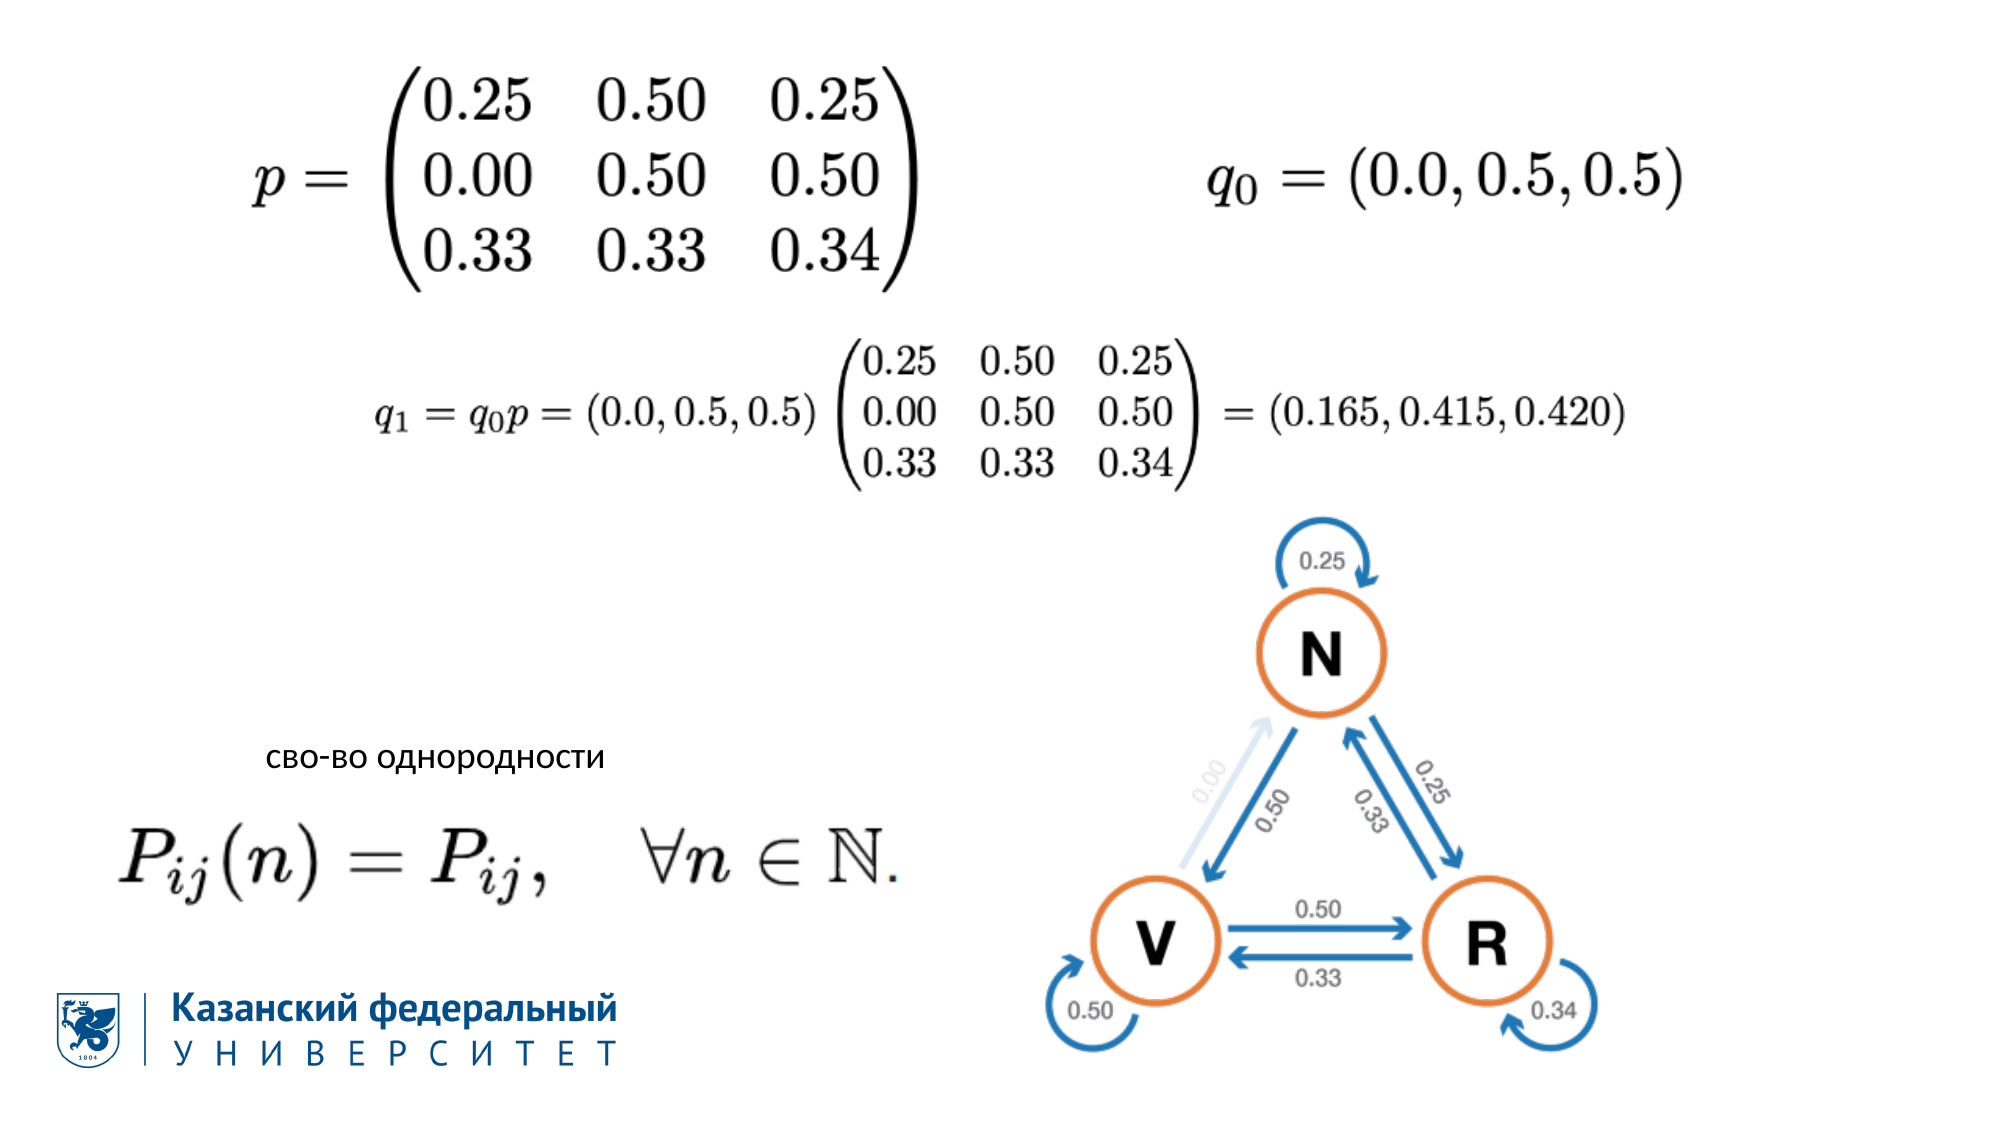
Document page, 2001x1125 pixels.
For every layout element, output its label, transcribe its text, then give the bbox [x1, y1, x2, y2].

picture [250, 65, 920, 294]
picture [93, 337, 1948, 1103]
picture [45, 984, 627, 1076]
text_box сво-во однородности [250, 724, 697, 807]
picture [1206, 146, 1685, 212]
